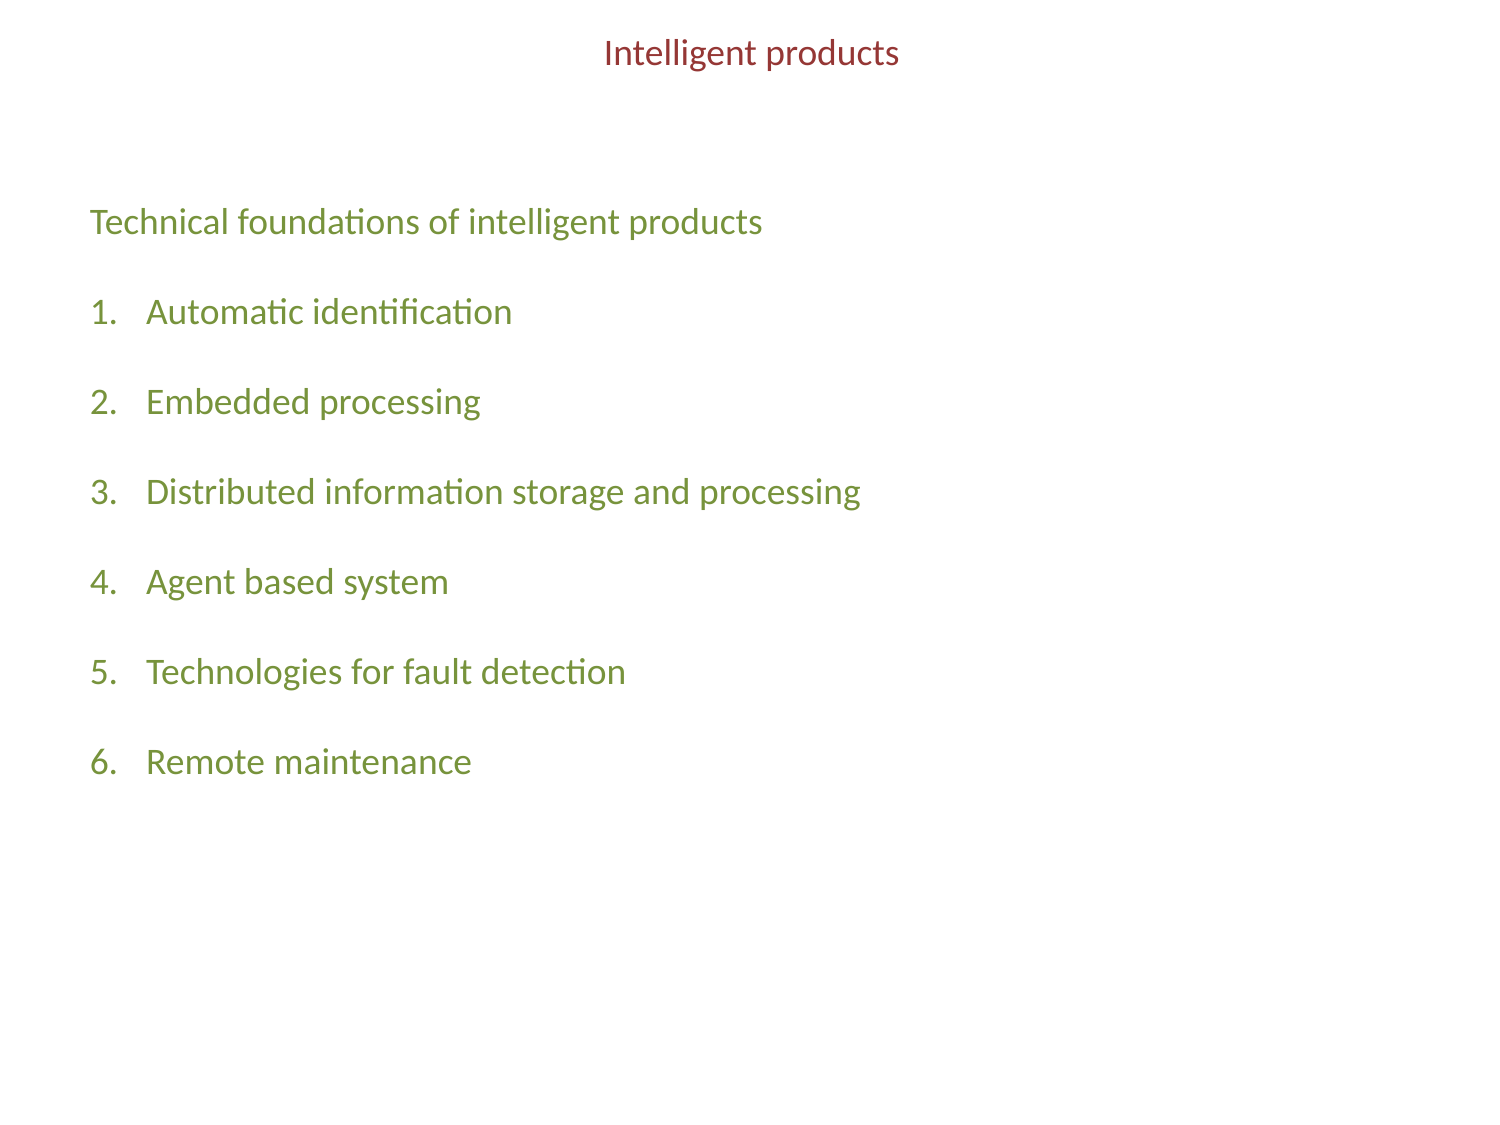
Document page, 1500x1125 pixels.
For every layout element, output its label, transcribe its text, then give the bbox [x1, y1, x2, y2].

text_box Technical foundations of intelligent products Automatic identification Embedded processing Distributed information storage and processing Agent based system Technologies for fault detection Remote maintenance [73, 148, 1264, 877]
text_box Intelligent products [485, 0, 1027, 102]
